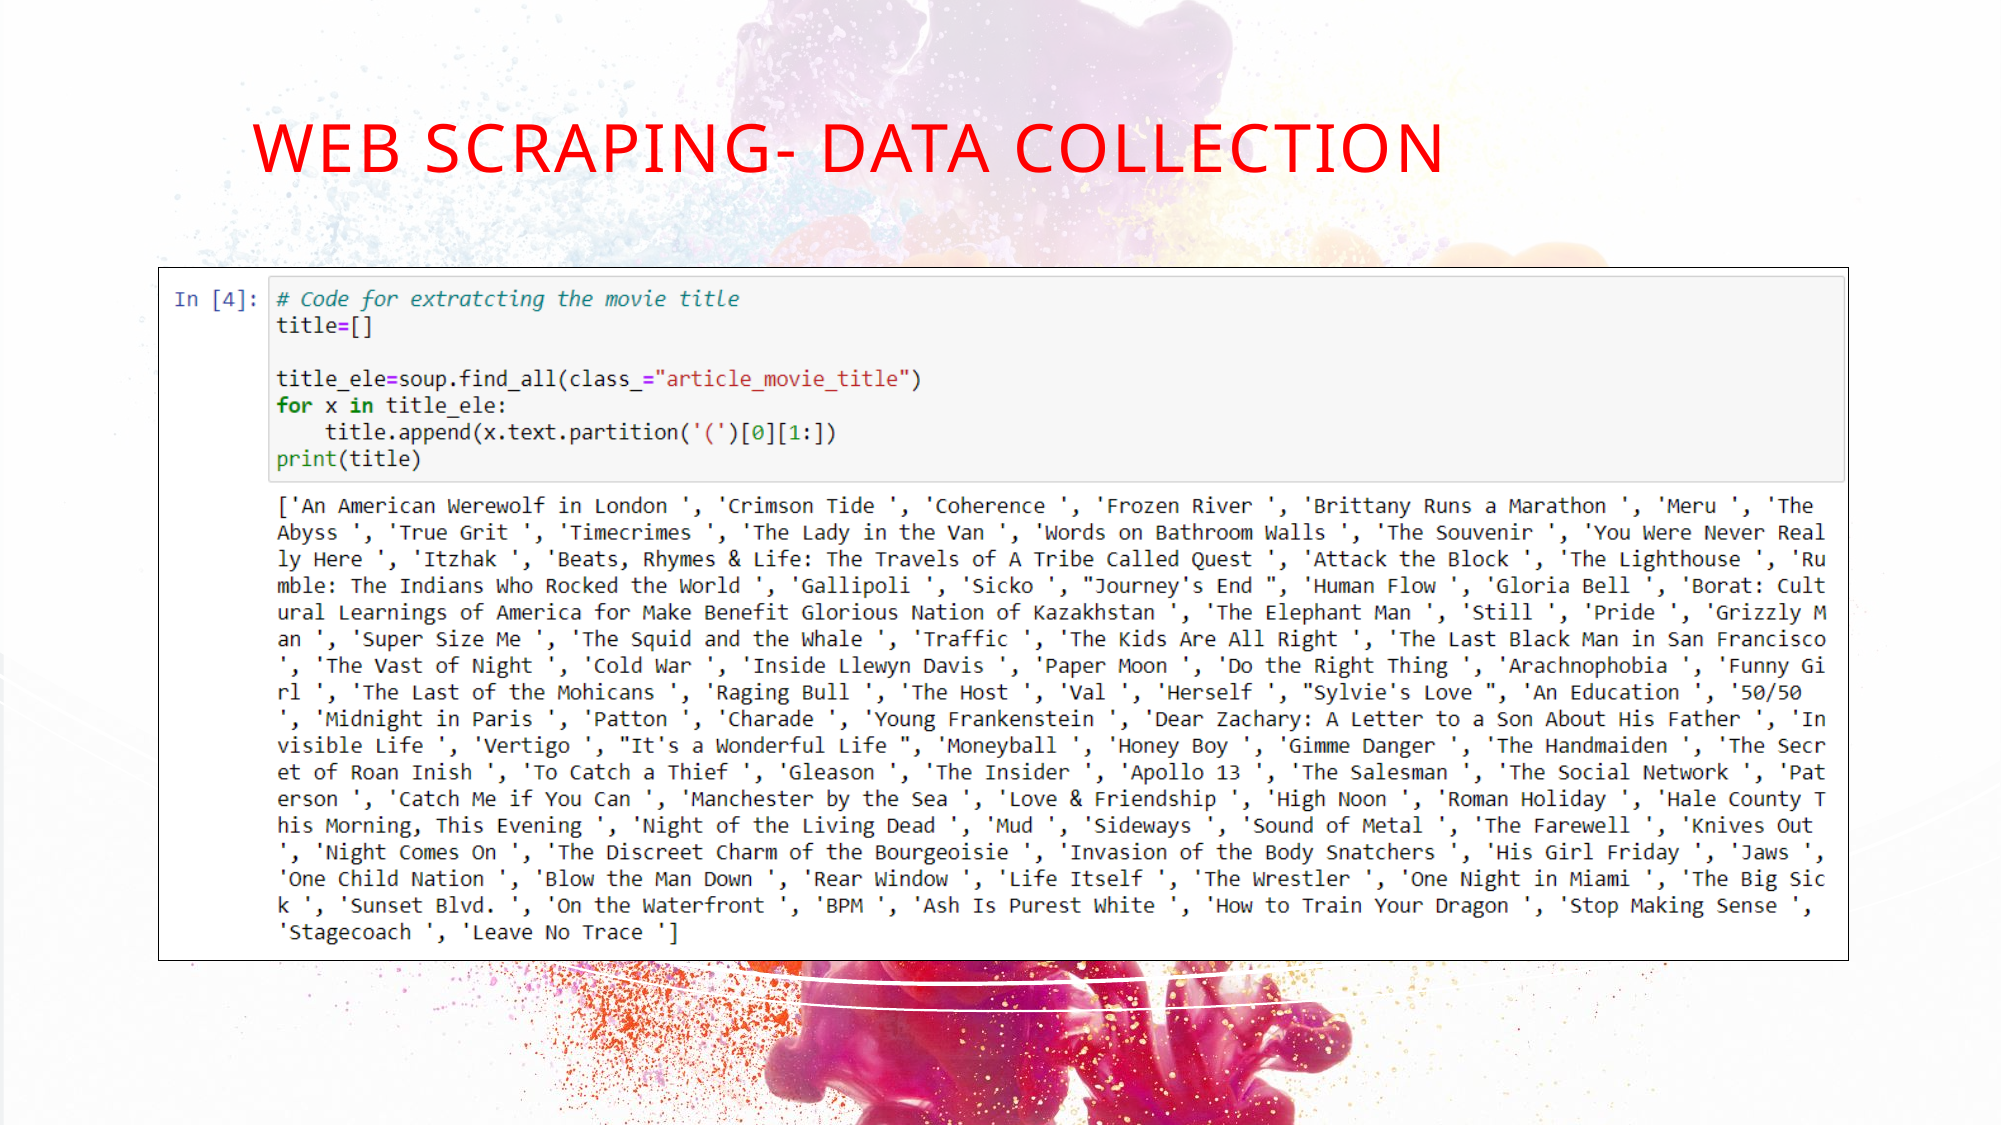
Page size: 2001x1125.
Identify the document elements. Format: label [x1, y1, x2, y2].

list [158, 267, 1849, 961]
picture [3, 0, 2001, 1125]
